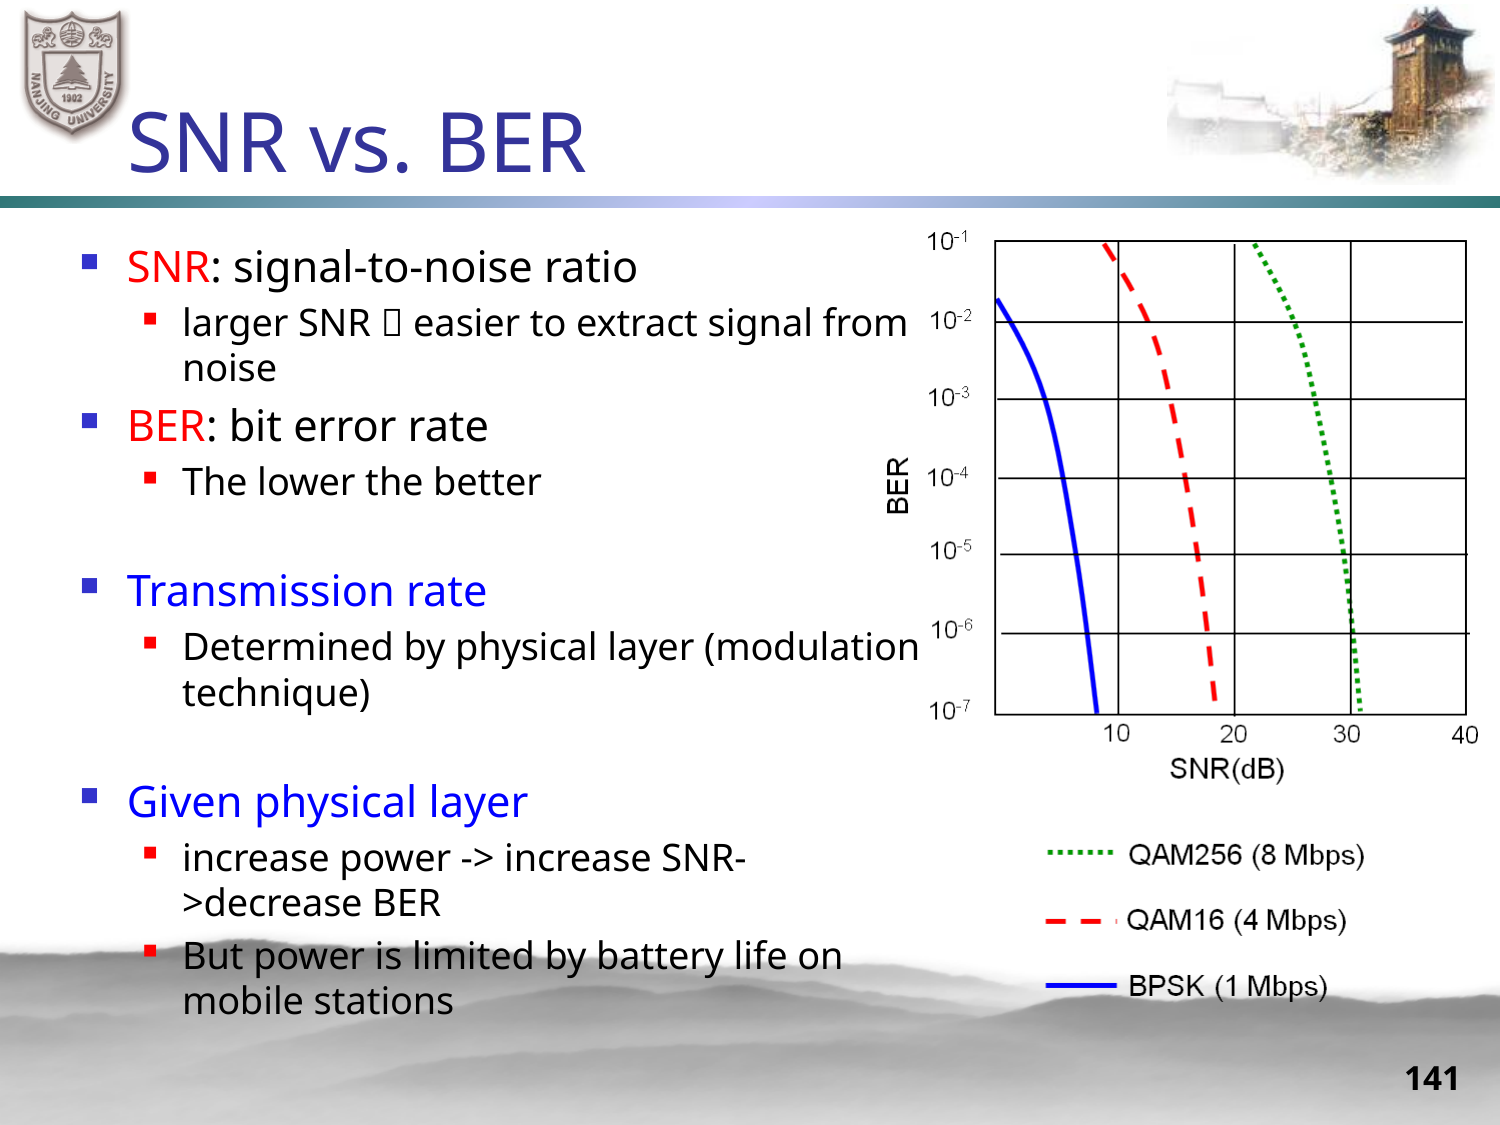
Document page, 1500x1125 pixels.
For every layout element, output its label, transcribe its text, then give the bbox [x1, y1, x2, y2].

picture [0, 0, 144, 144]
title SNR vs. BER [111, 54, 1500, 197]
picture [0, 217, 1500, 1125]
slide_number 141 [1163, 1034, 1477, 1111]
picture [1167, 4, 1495, 54]
list SNR: signal-to-noise ratio larger SNR  easier to extract signal from noise BER: bit error rate The lower the better Transmission rate Determined by physical layer (modulation technique) Given physical layer increase power -> increase SNR->decrease BER But power is limited by battery life on mobile stations [64, 231, 940, 1036]
